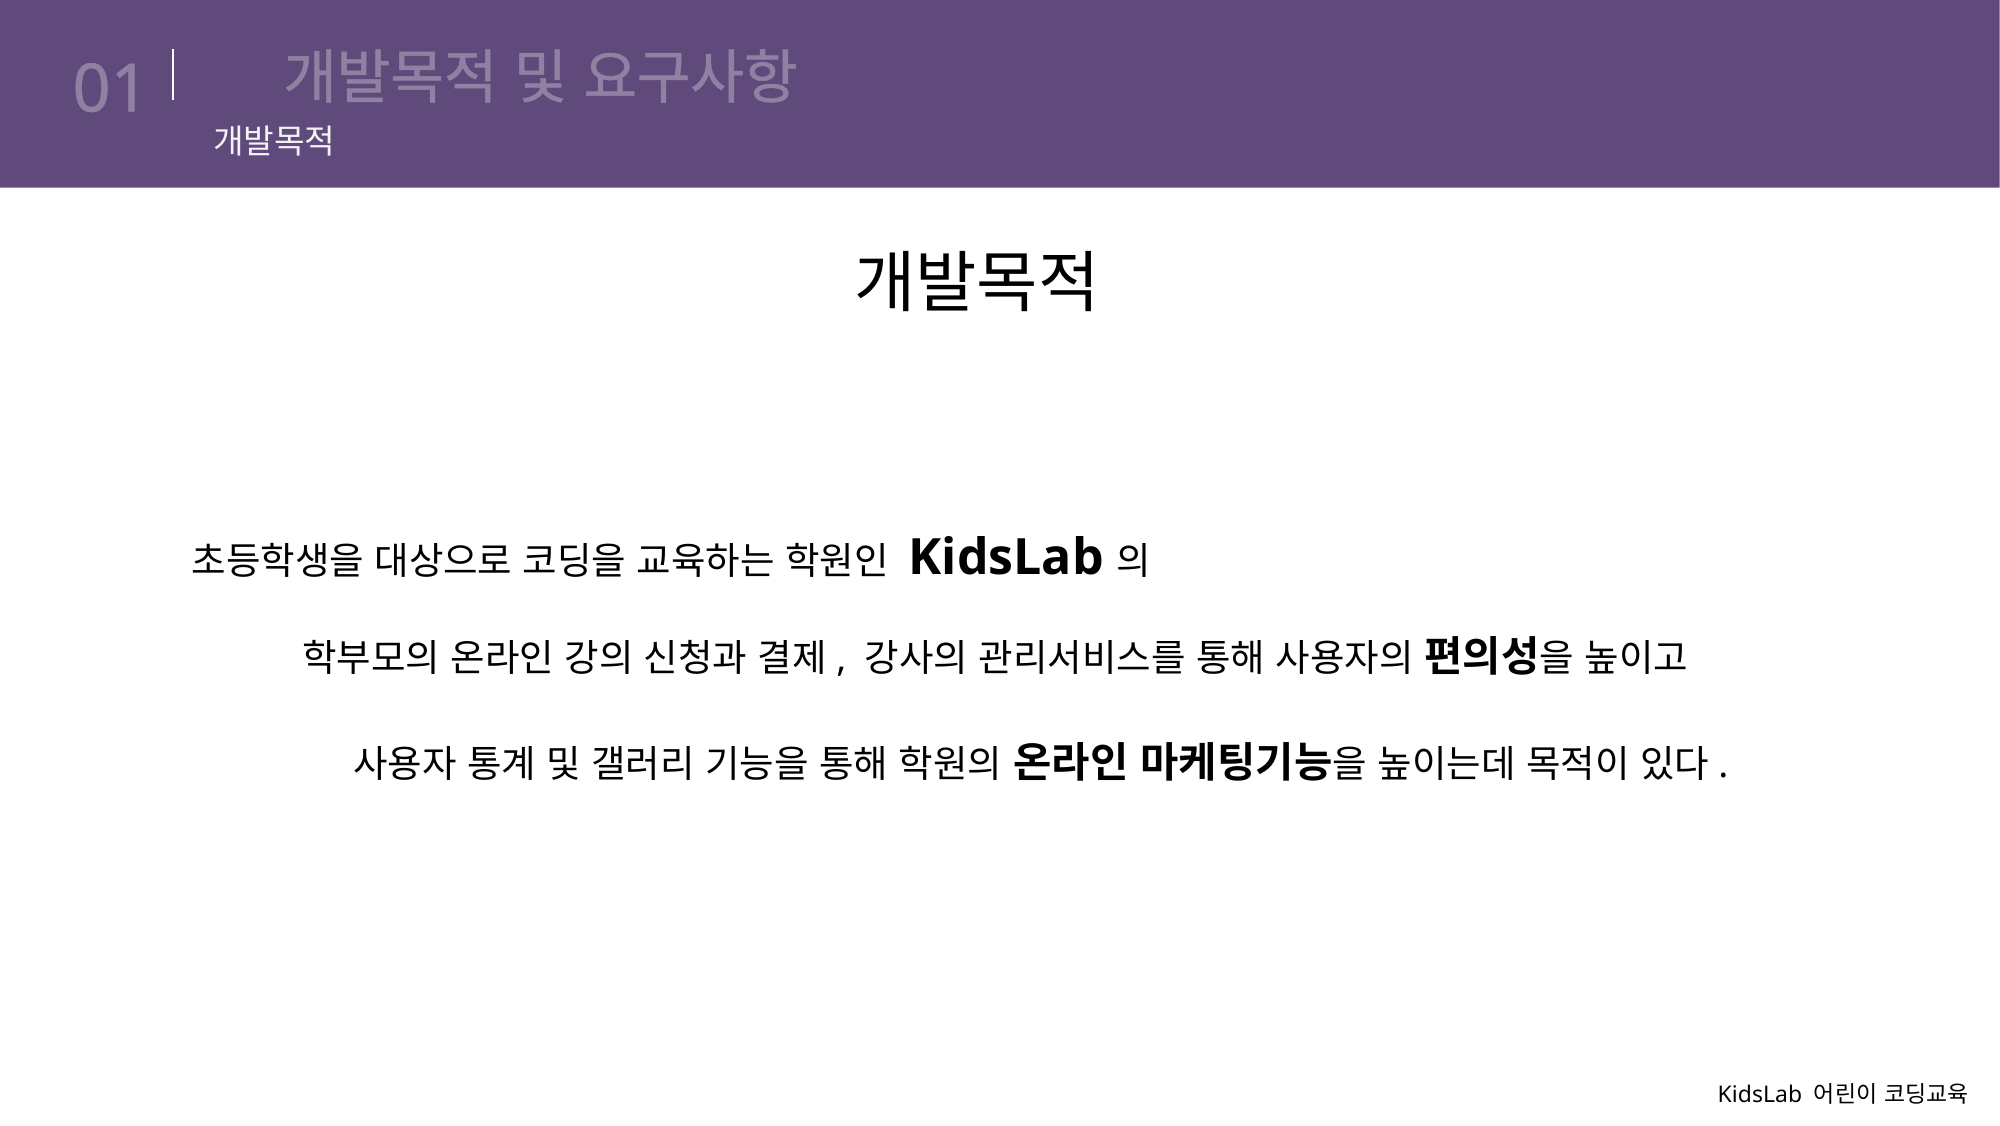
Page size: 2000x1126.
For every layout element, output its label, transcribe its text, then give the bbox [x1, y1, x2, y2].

text_box 개발목적 [839, 232, 1147, 327]
title 개발목적 및 요구사항 [198, 35, 883, 114]
text_box 학부모의 온라인 강의 신청과 결제, 강사의 관리서비스를 통해 사용자의 편의성을 높이고 [287, 622, 1704, 688]
text_box 사용자 통계 및 갤러리 기능을 통해 학원의 온라인 마케팅기능을 높이는데 목적이 있다. [338, 728, 1878, 793]
list 개발목적 [198, 118, 374, 161]
text_box 초등학생을 대상으로 코딩을 교육하는 학원인 KidsLab의 [176, 517, 1166, 592]
list 01 [57, 37, 199, 116]
